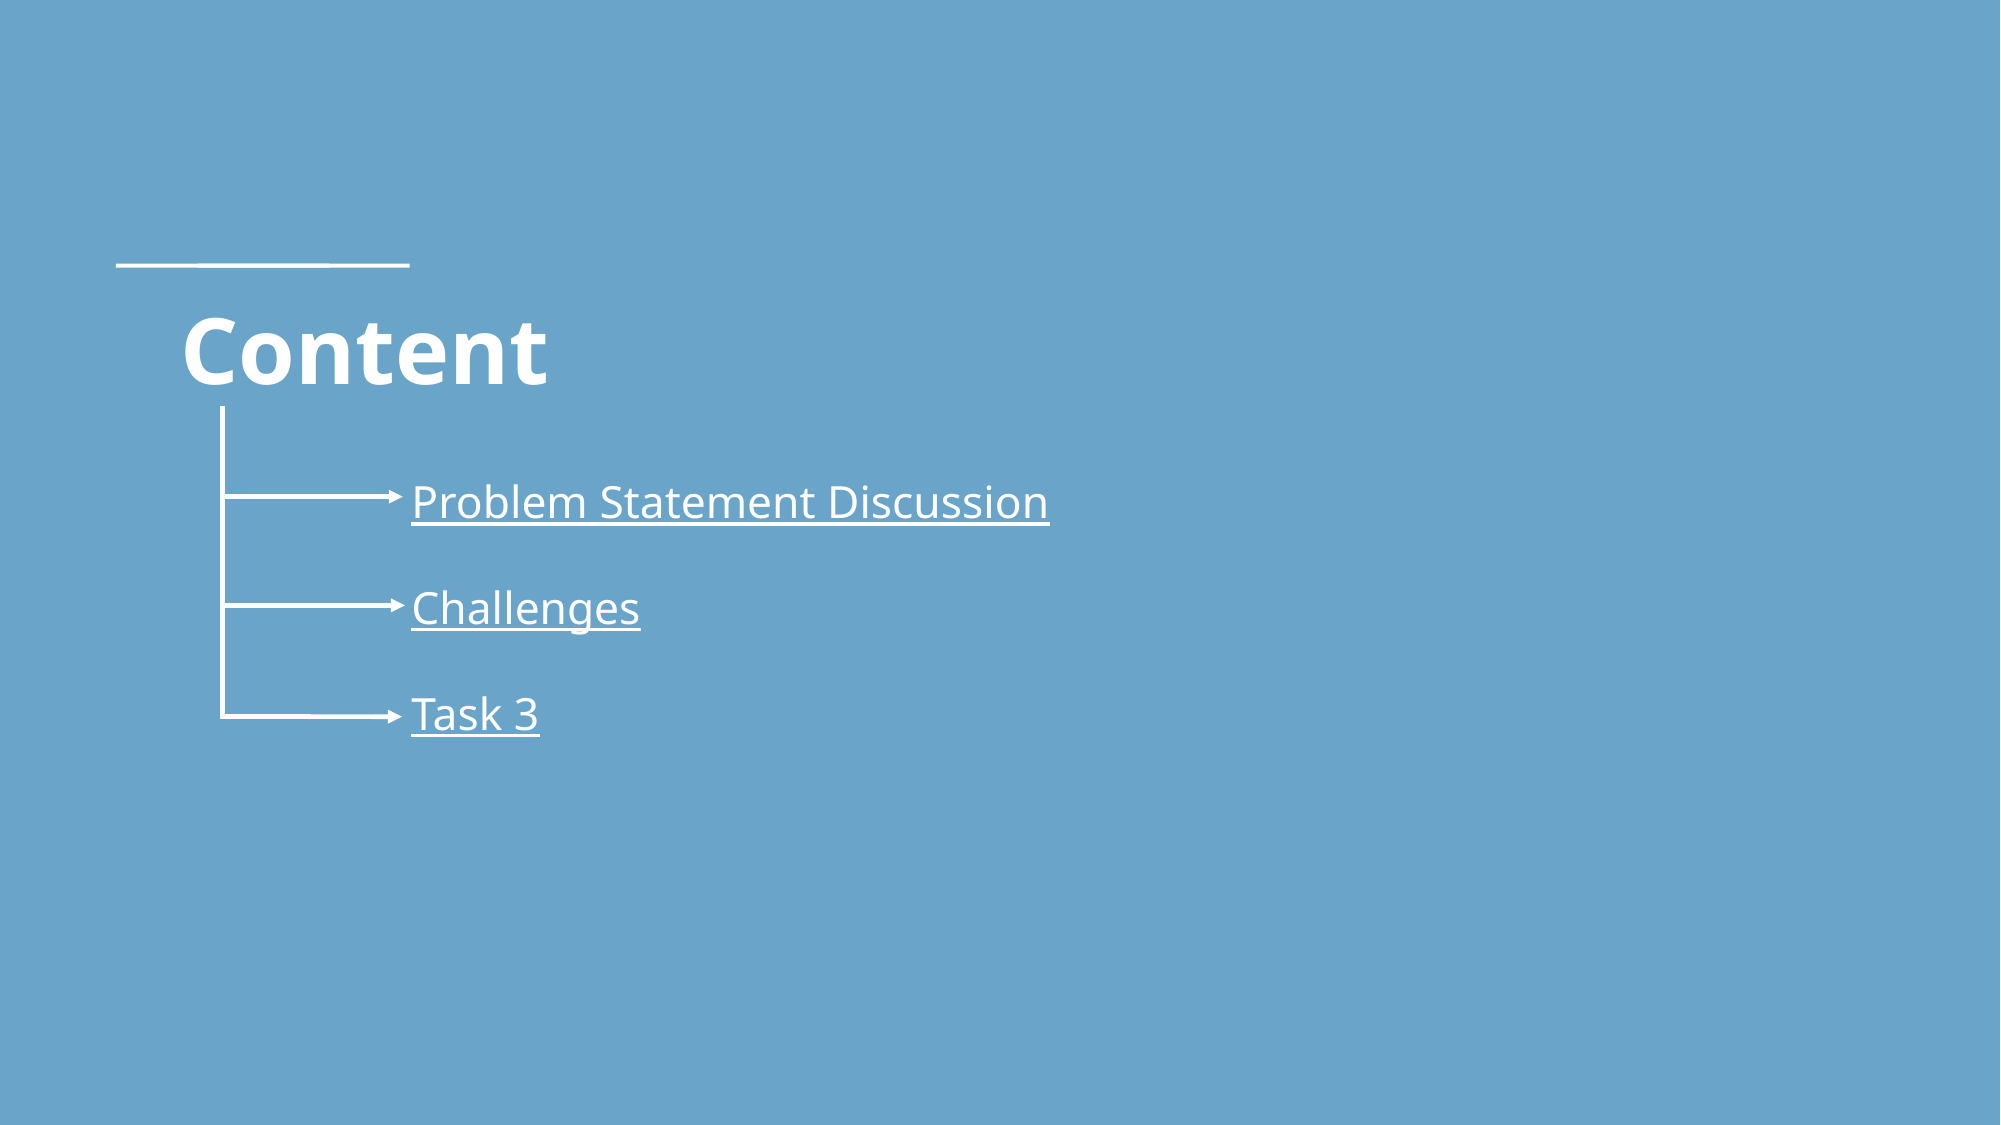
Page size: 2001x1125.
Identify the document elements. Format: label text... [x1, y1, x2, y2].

title Content [159, 273, 786, 606]
subtitle Problem Statement Discussion Challenges Task 3 [391, 446, 1284, 810]
